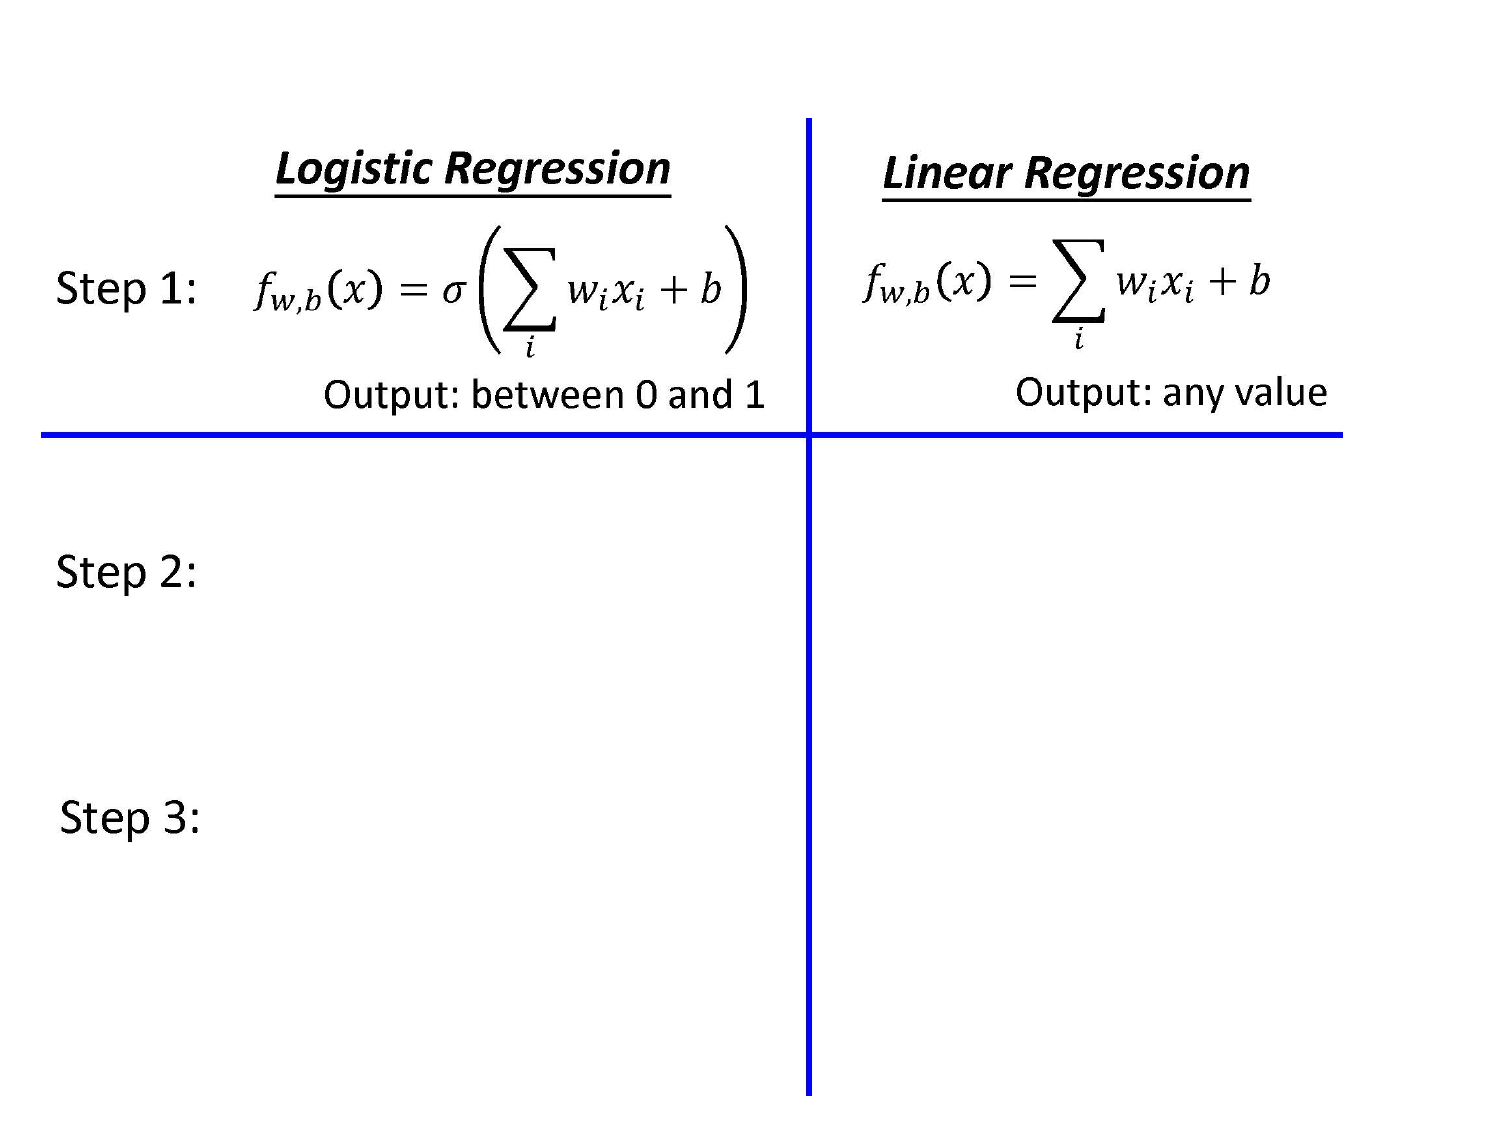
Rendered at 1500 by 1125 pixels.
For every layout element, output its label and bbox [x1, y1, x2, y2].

picture [41, 118, 1343, 1096]
